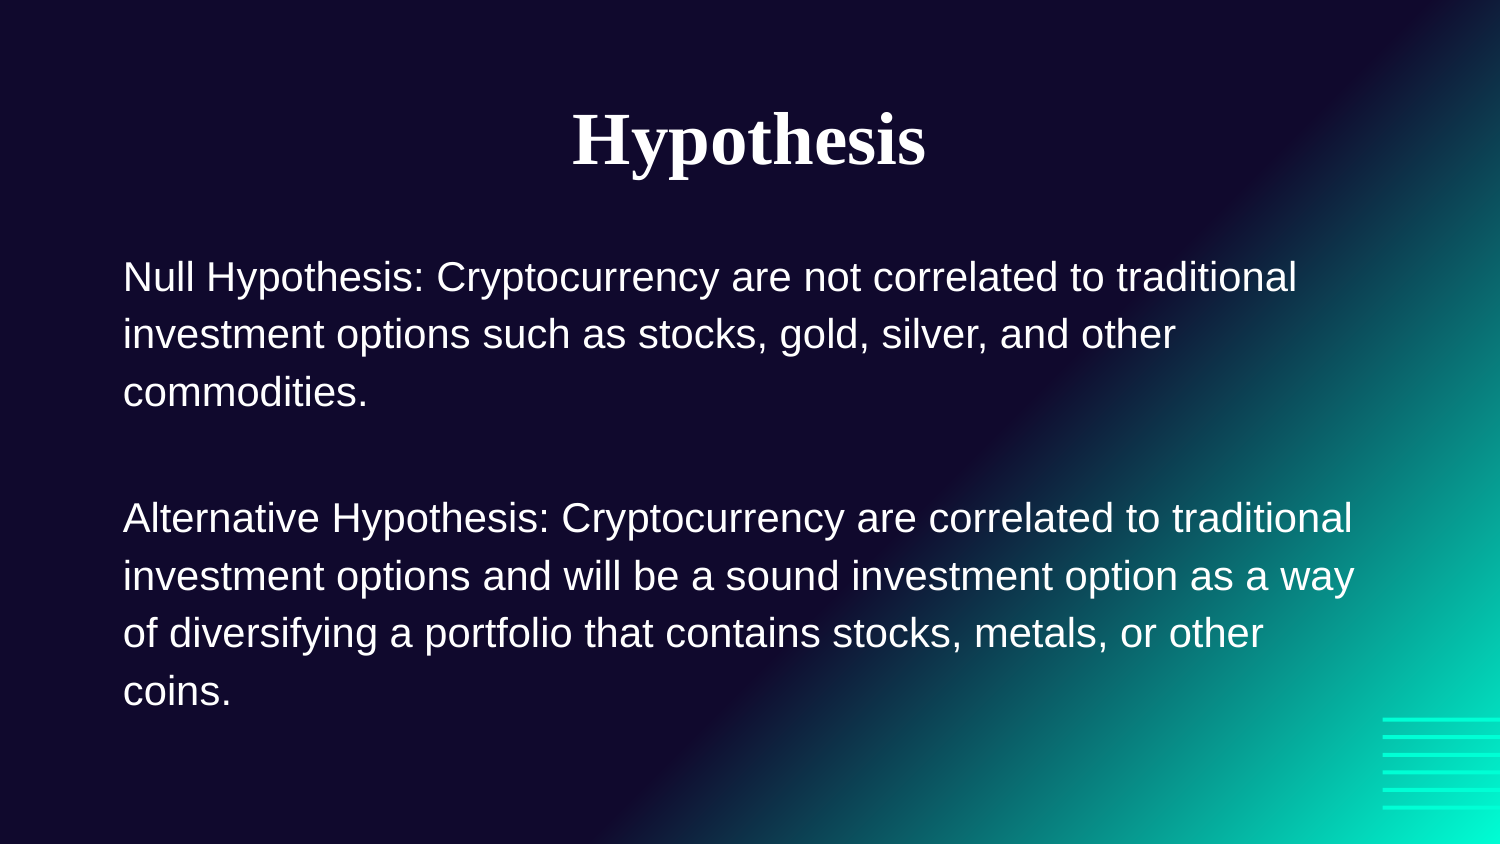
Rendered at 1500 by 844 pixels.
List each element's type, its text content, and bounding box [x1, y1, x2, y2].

list Null Hypothesis: Cryptocurrency are not correlated to traditional investment options such as stocks, gold, silver, and other commodities. Alternative Hypothesis: Cryptocurrency are correlated to traditional investment options and will be a sound investment option as a way of diversifying a portfolio that contains stocks, metals, or other coins. [107, 195, 1393, 756]
title Hypothesis [118, 87, 1382, 182]
